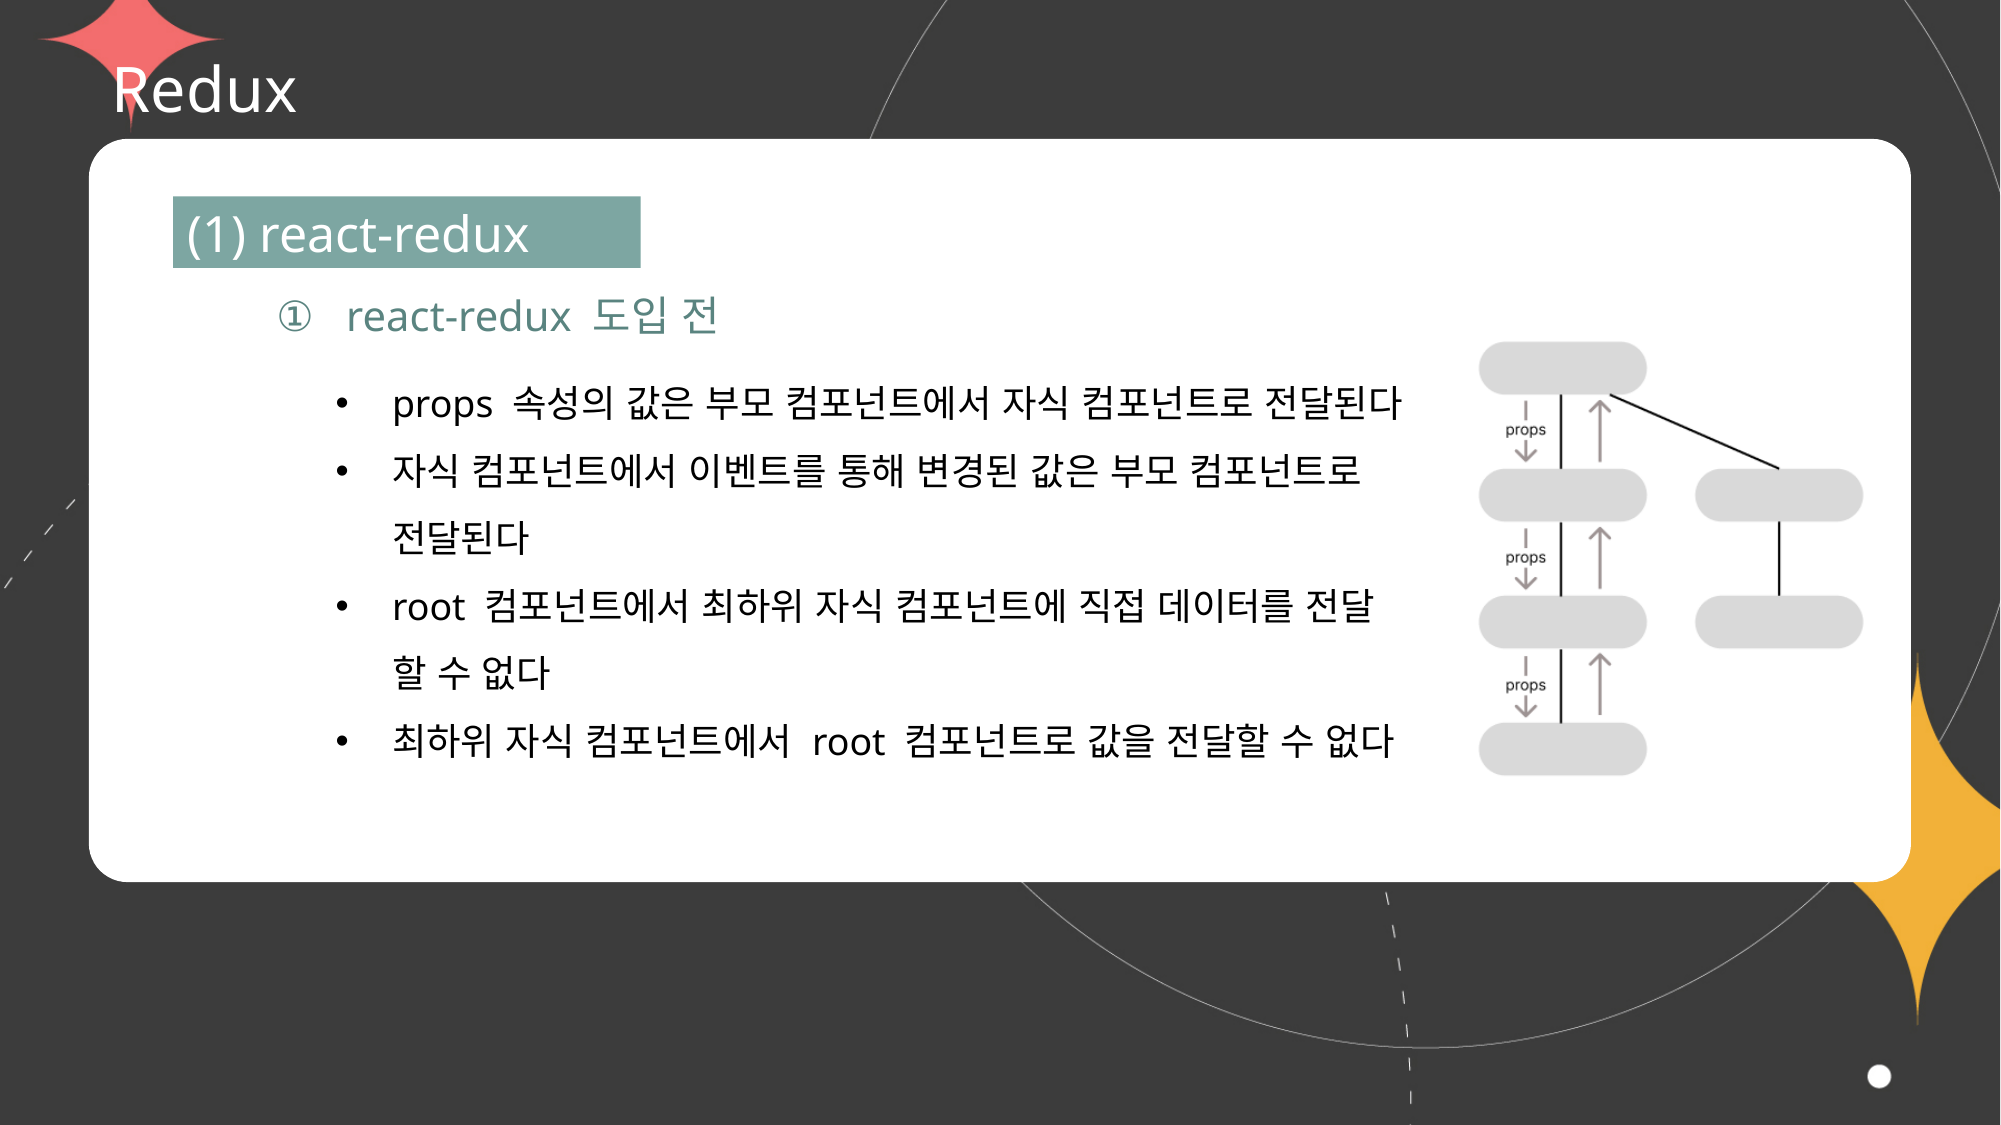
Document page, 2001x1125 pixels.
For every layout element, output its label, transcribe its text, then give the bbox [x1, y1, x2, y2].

title Redux [96, 50, 1069, 135]
text_box props 속성의 값은 부모 컴포넌트에서 자식 컴포넌트로 전달된다 자식 컴포넌트에서 이벤트를 통해 변경된 값은 부모 컴포넌트로 전달된다 root 컴포넌트에서 최하위 자식 컴포넌트에 직접 데이터를 전달 할 수 없다 최하위 자식 컴포넌트에서 root 컴포넌트로 값을 전달할 수 없다 [320, 350, 1406, 770]
text_box (1) react-redux [172, 195, 642, 269]
text_box ① react-redux 도입 전 [261, 279, 877, 351]
picture [0, 0, 2001, 1125]
